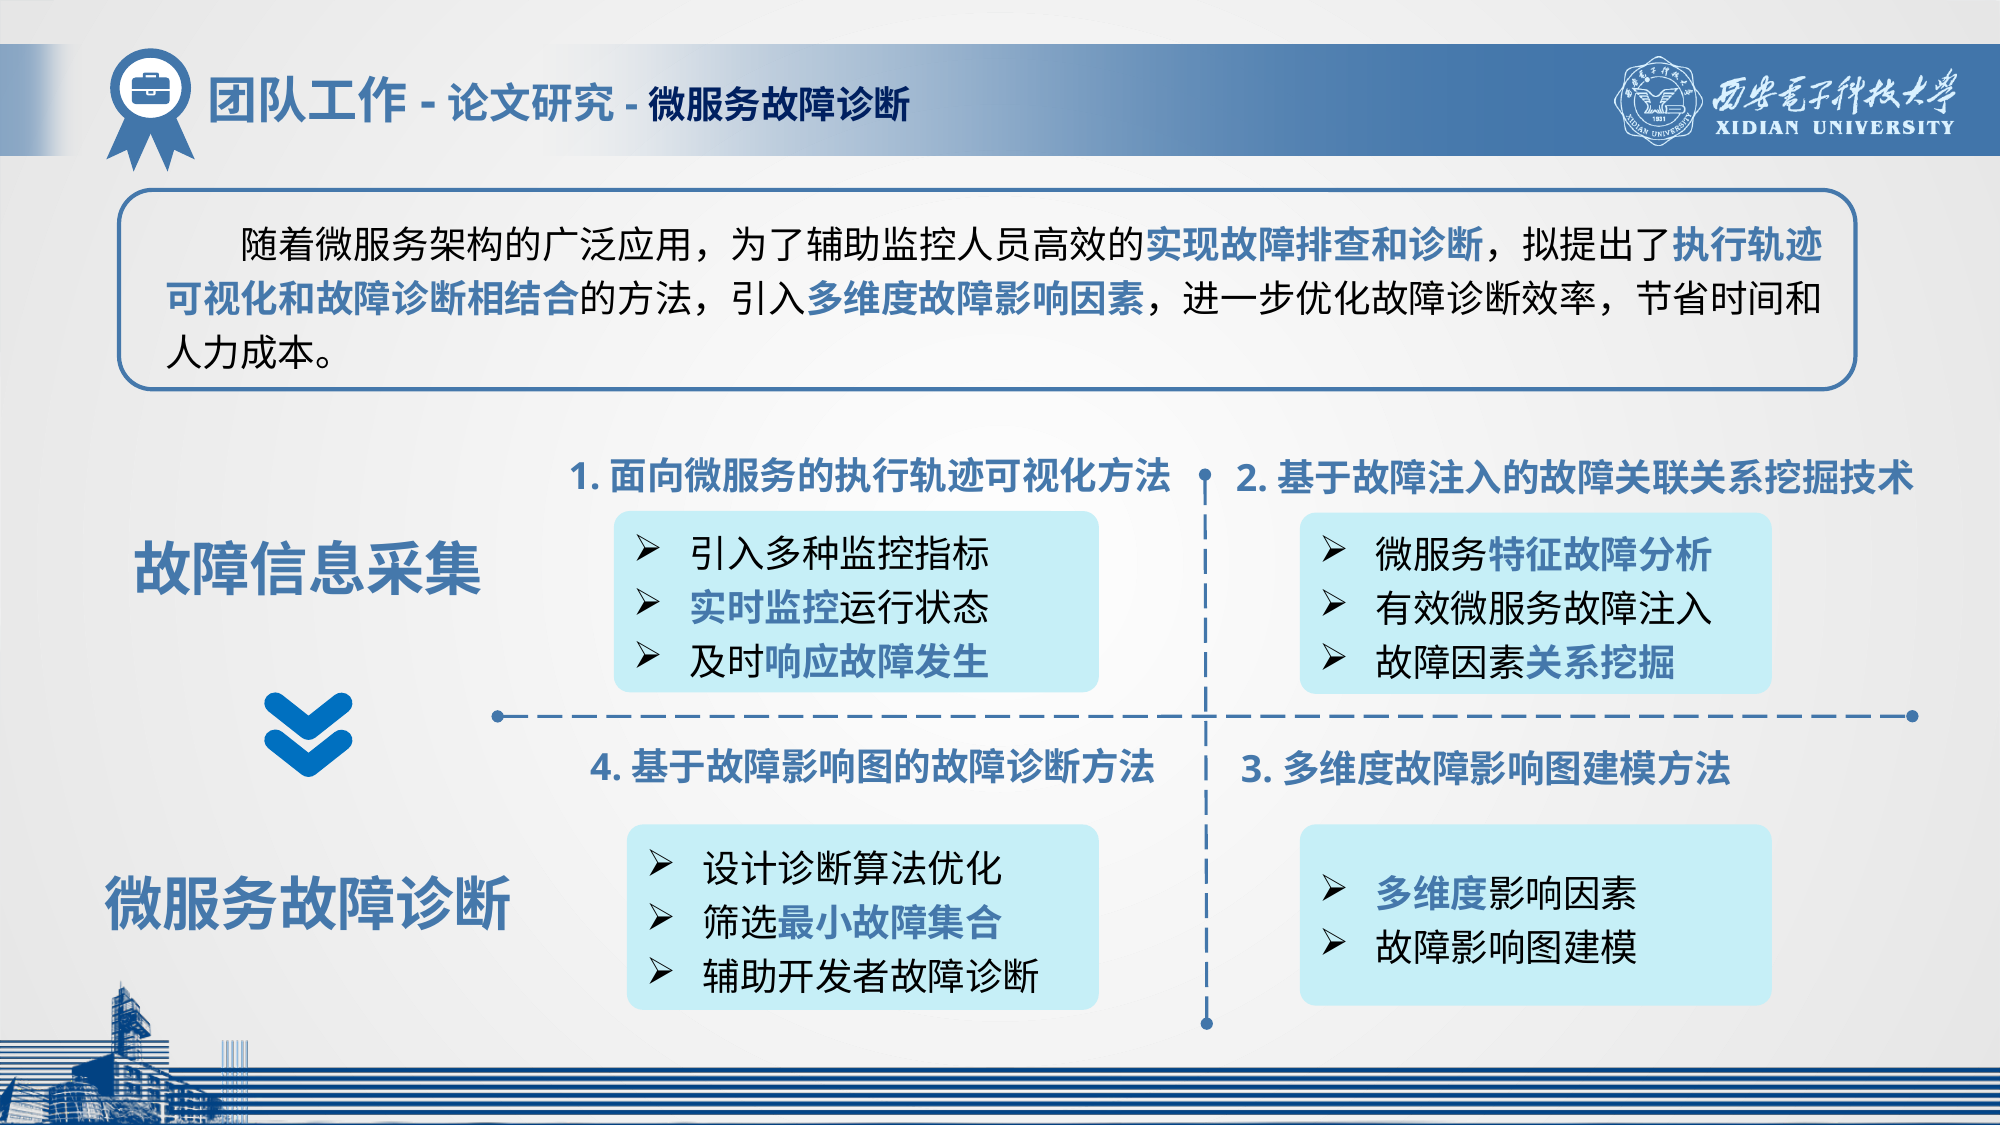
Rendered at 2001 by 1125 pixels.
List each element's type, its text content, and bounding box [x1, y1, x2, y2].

text_box 1.面向微服务的执行轨迹可视化方法 [553, 444, 1188, 505]
text_box 故障信息采集 [59, 524, 557, 610]
text_box 4.基于故障影响图的故障诊断方法 [575, 735, 1172, 796]
text_box 多维度影响因素 故障影响图建模 [1297, 822, 1774, 961]
text_box [118, 189, 1856, 390]
text_box 团队工作-论文研究-微服务故障诊断 [207, 48, 929, 149]
text_box 2.基于故障注入的故障关联关系挖掘技术 [1221, 446, 1930, 507]
text_box [264, 729, 353, 777]
text_box 引入多种监控指标 实时监控运行状态 及时响应故障发生 [611, 508, 1101, 695]
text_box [114, 52, 187, 169]
text_box [264, 692, 353, 740]
text_box 随着微服务架构的广泛应用，为了辅助监控人员高效的实现故障排查和诊断，拟提出了执行轨迹可视化和故障诊断相结合的方法，引入多维度故障影响因素，进一步优化故障诊断效率，节省时间和人力成本。 [150, 204, 1838, 382]
text_box 设计诊断算法优化 筛选最小故障集合 辅助开发者故障诊断 [624, 822, 1101, 961]
text_box 微服务特征故障分析 有效微服务故障注入 故障因素关系挖掘 [1297, 510, 1774, 696]
text_box 3.多维度故障影响图建模方法 [1226, 737, 1747, 798]
picture [0, 44, 2000, 156]
picture [0, 963, 2000, 1125]
text_box 微服务故障诊断 [59, 859, 557, 945]
